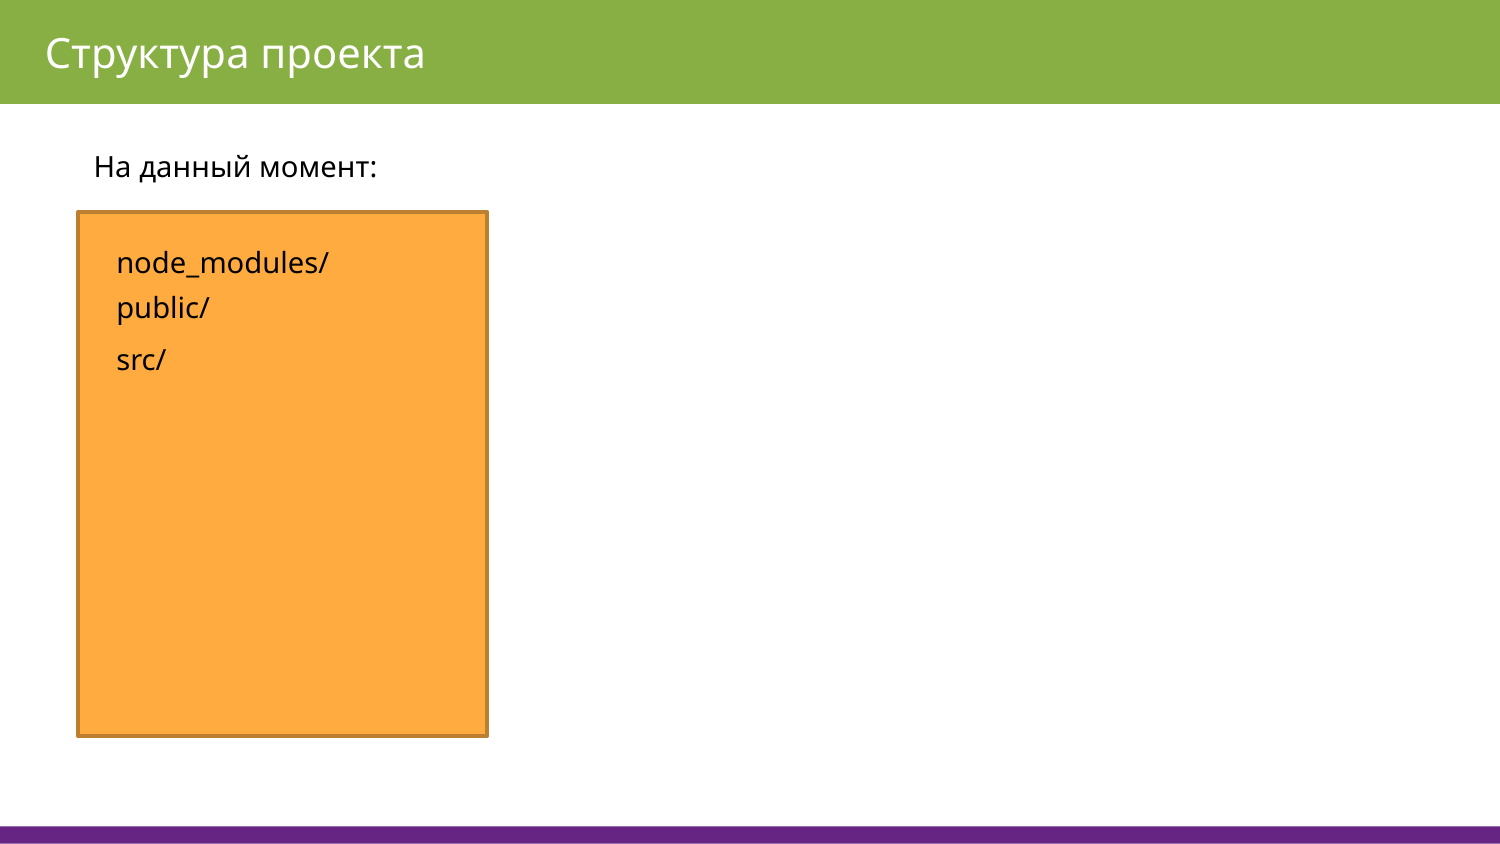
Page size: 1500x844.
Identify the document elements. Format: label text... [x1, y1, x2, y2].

text_box node_modules/ [78, 211, 355, 257]
text_box [76, 210, 489, 738]
text_box src/ [78, 308, 355, 385]
list На данный момент: [55, 115, 404, 191]
text_box [0, 826, 1500, 844]
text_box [0, 0, 1500, 104]
text_box public/ [78, 257, 355, 308]
